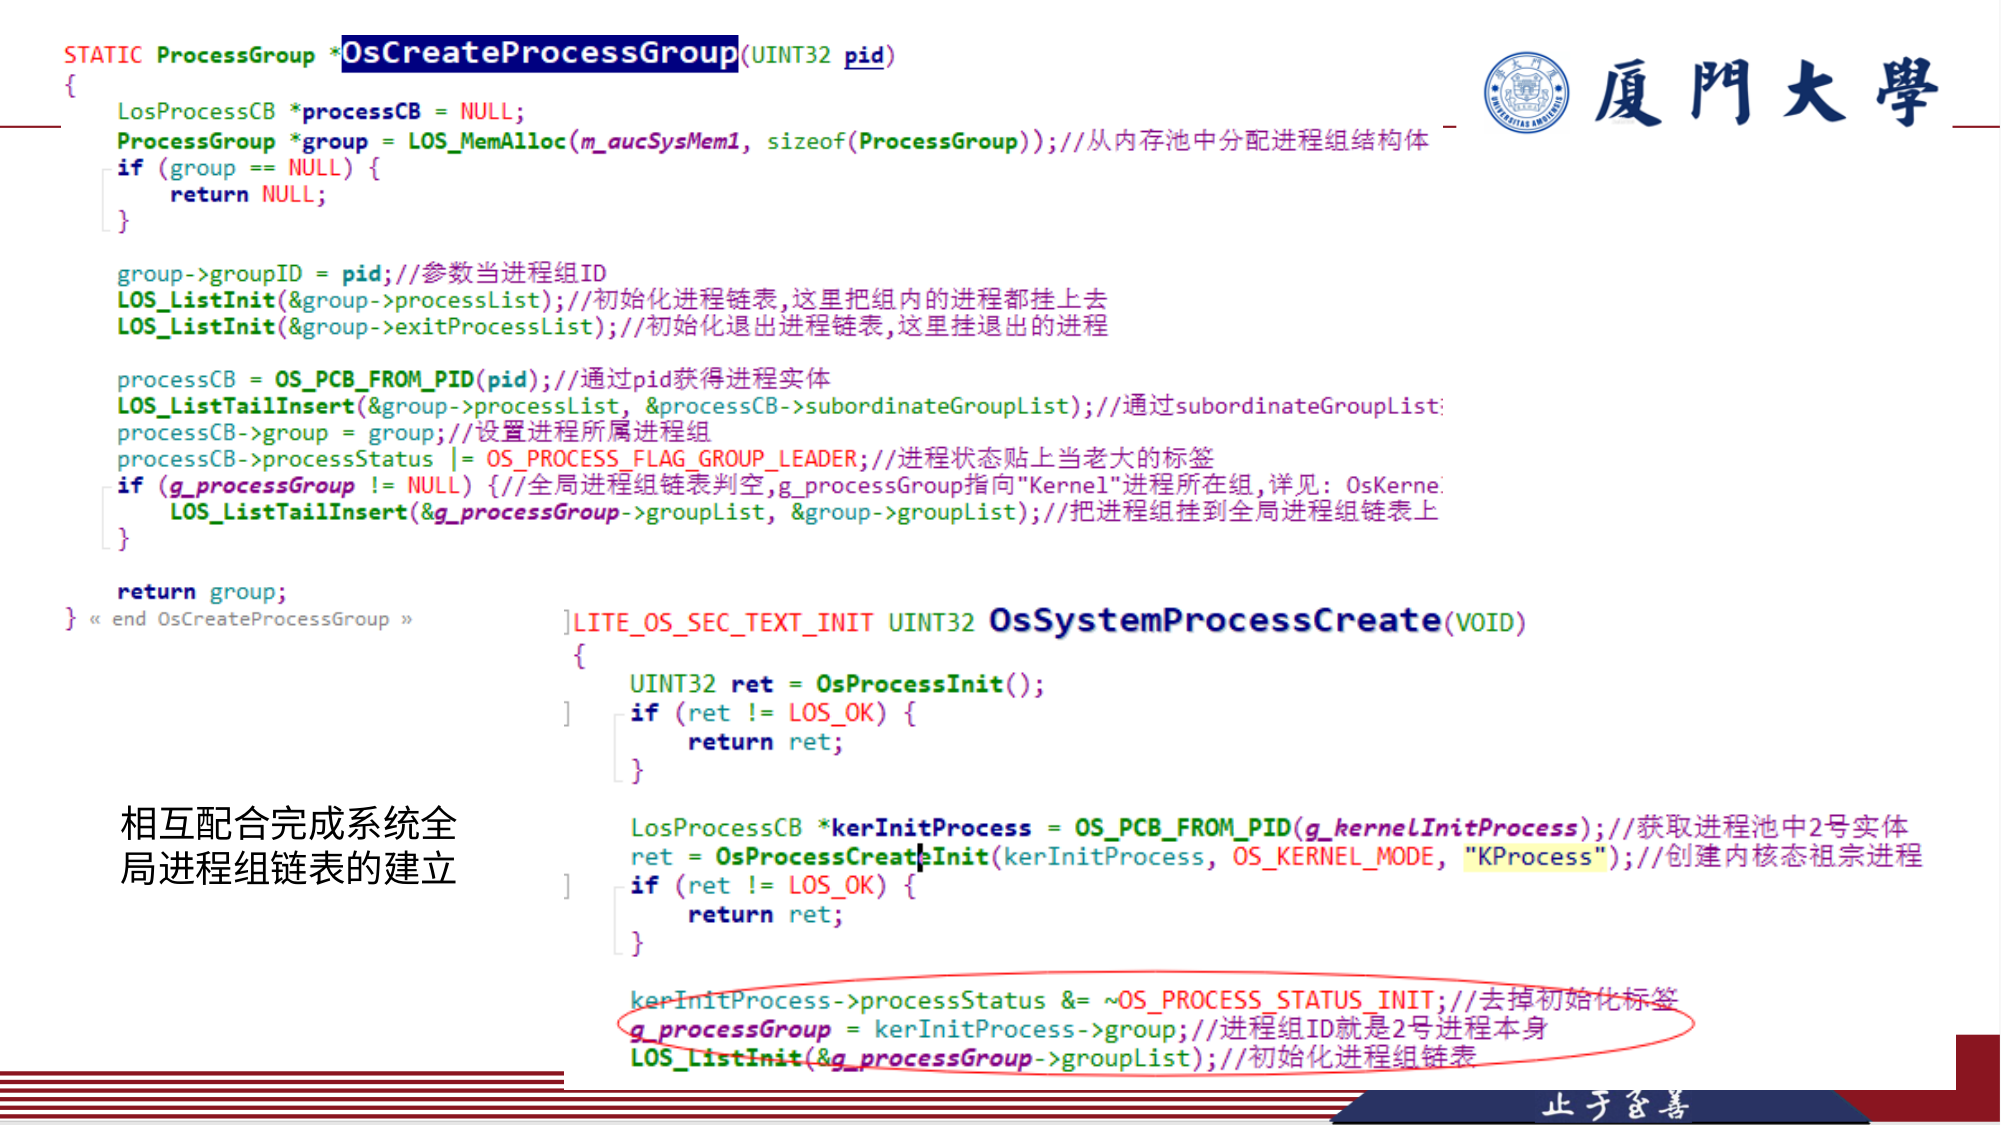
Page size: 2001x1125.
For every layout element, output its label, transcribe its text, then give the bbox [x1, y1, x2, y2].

picture [0, 0, 2001, 1125]
text_box 相互配合完成系统全局进程组链表的建立 [105, 792, 483, 898]
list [61, 34, 1443, 639]
